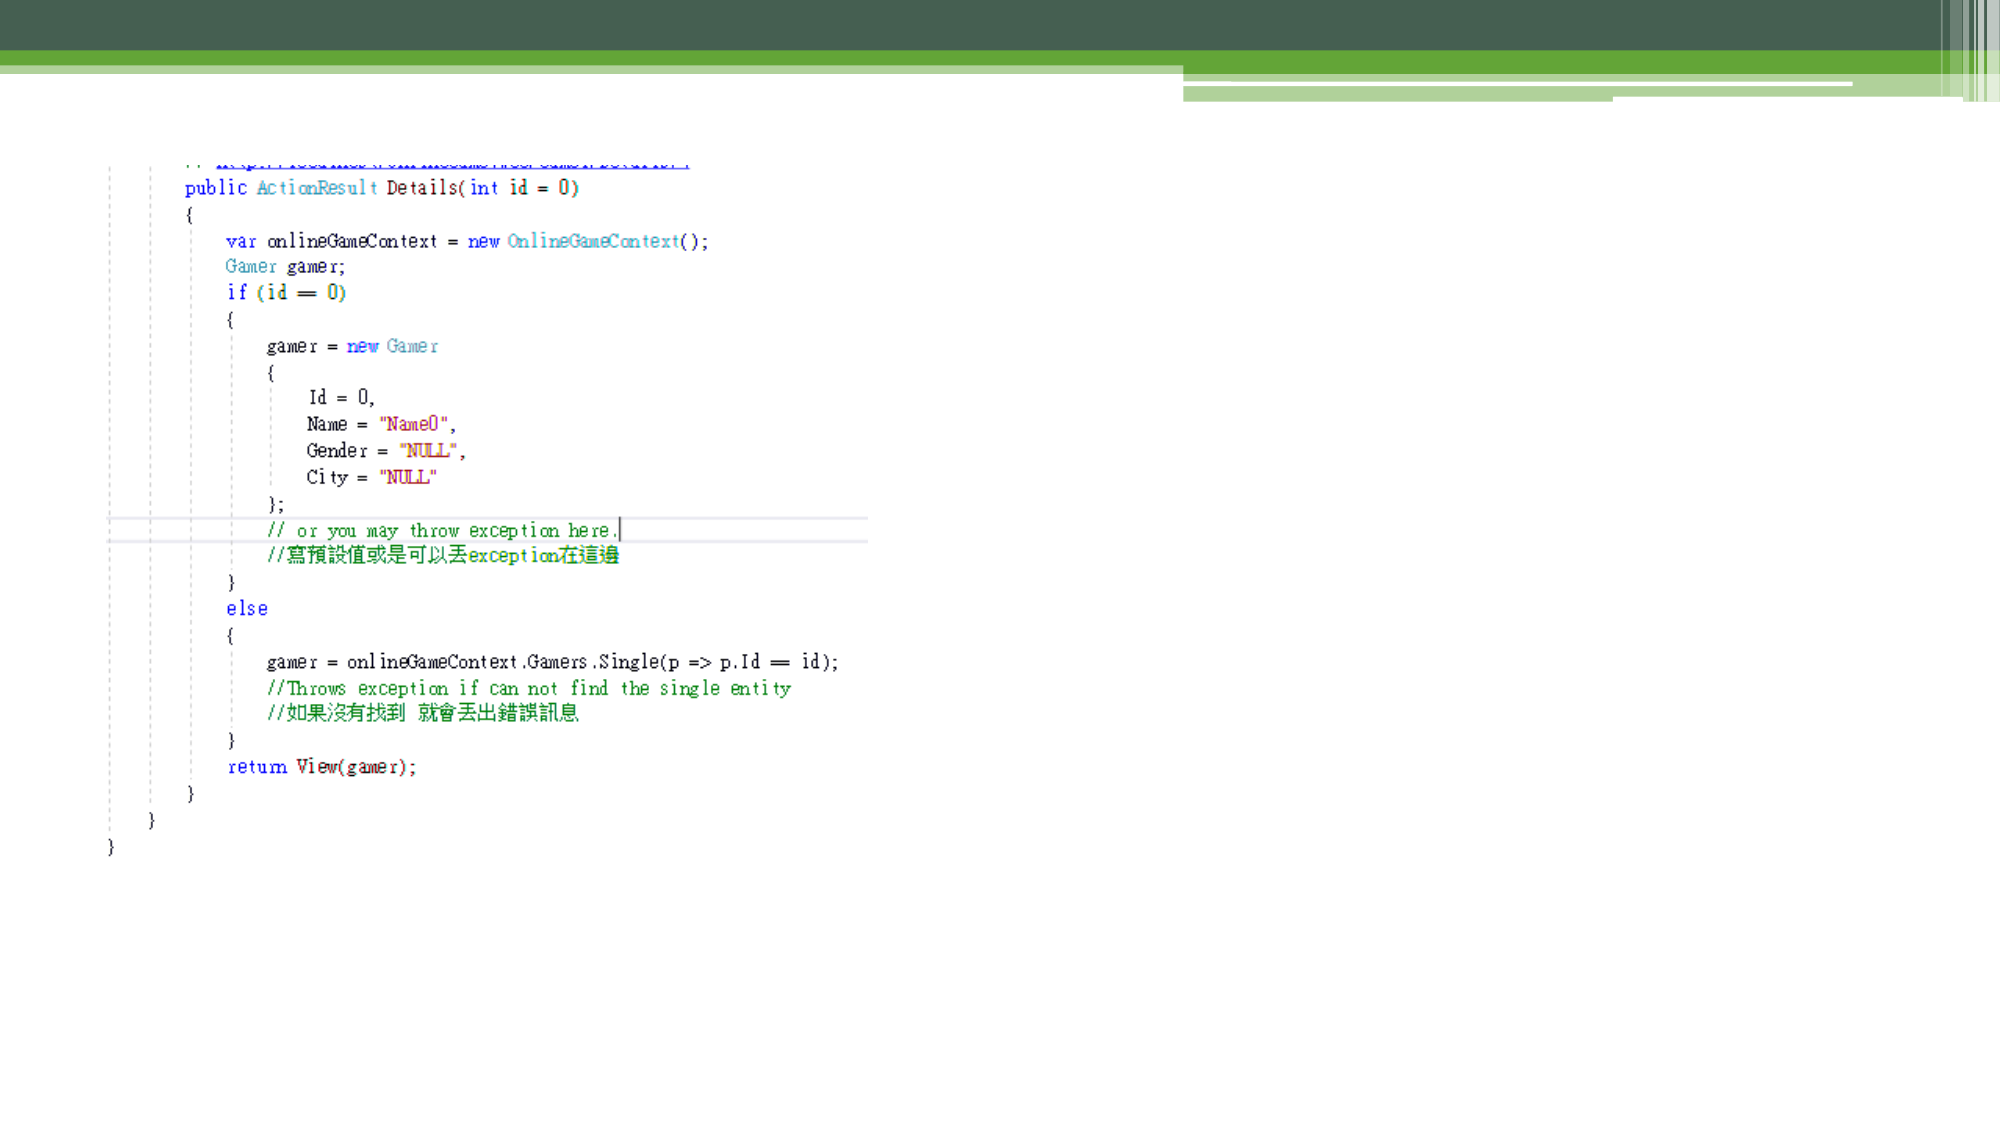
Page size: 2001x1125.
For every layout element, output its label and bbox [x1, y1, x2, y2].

picture [106, 165, 868, 861]
